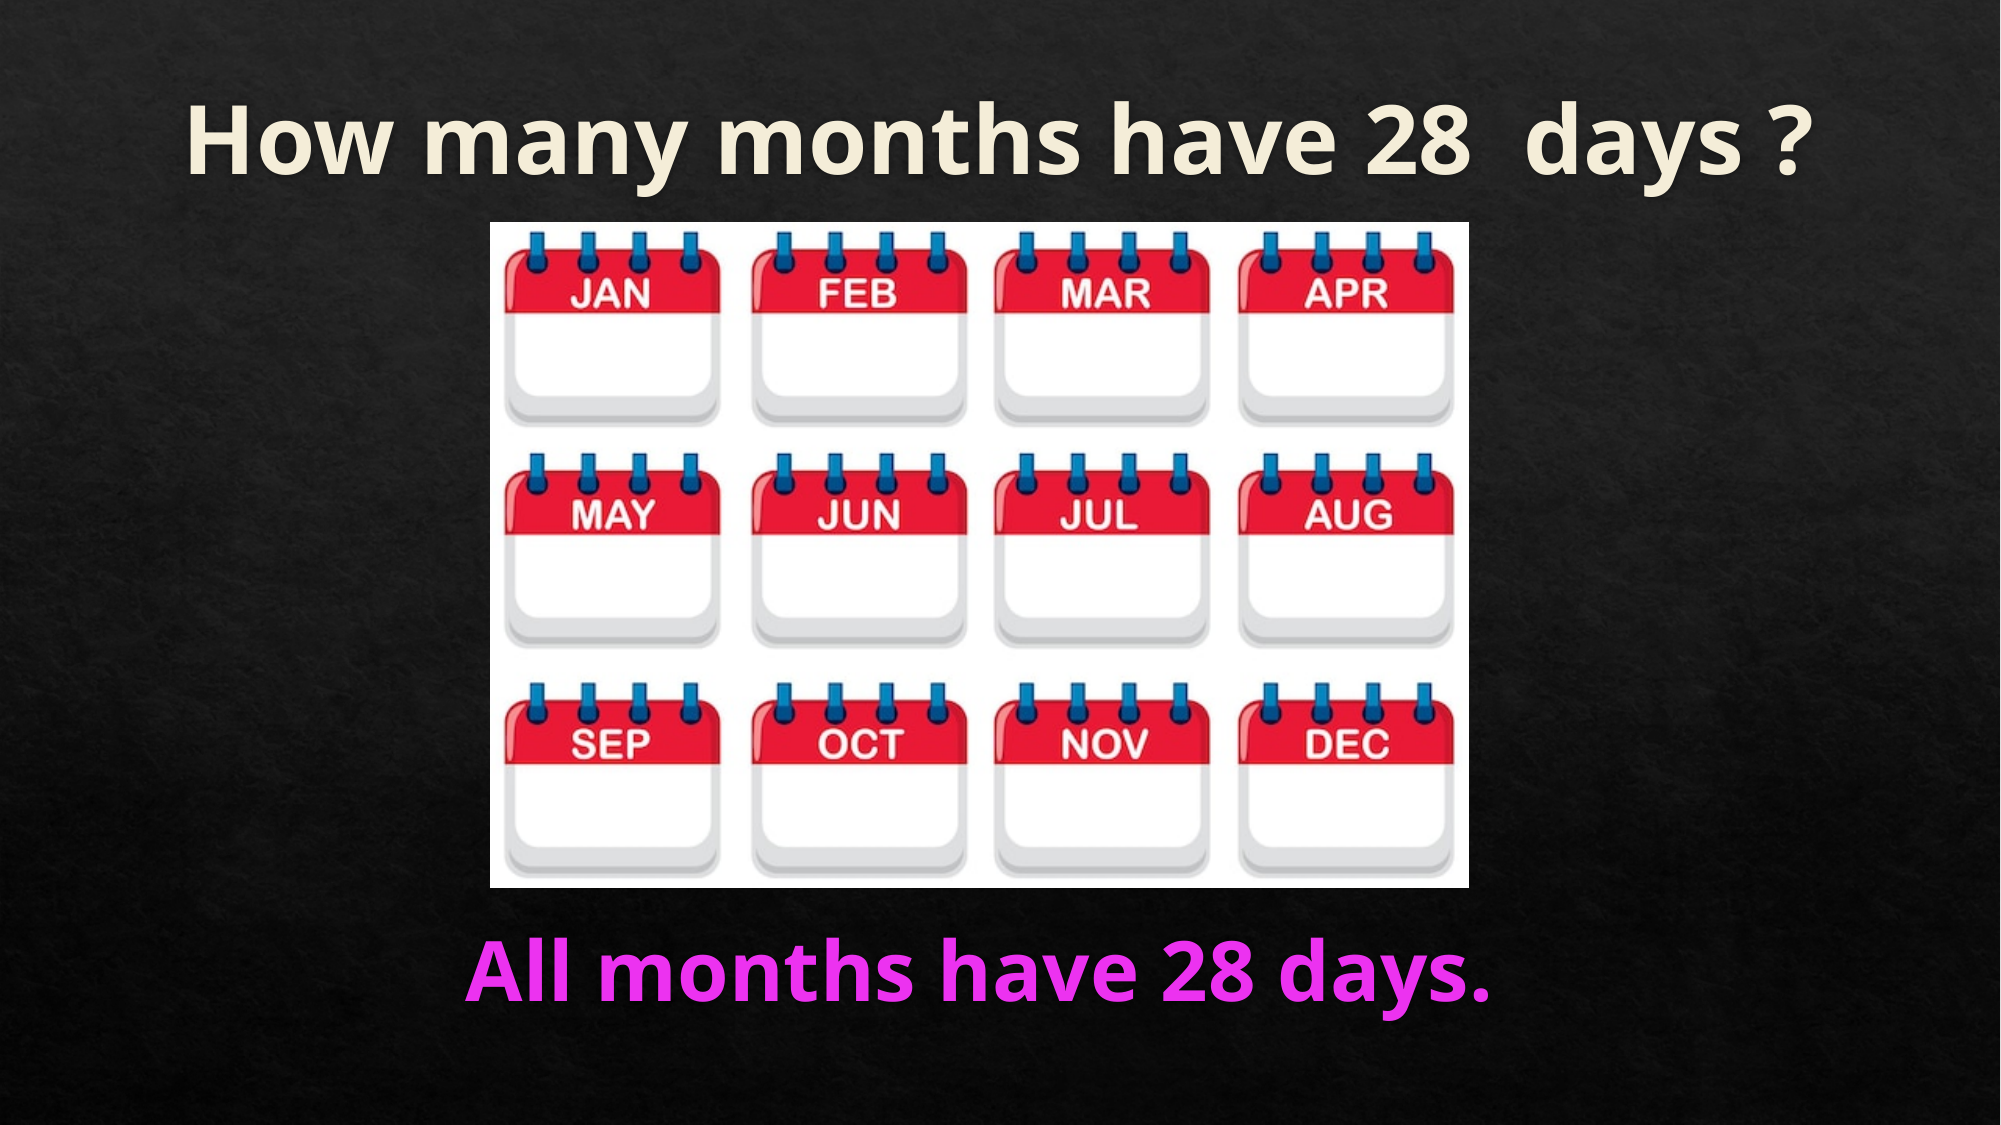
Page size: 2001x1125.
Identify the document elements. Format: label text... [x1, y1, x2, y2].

title How many months have 28 days ? [149, 70, 1849, 216]
picture [490, 222, 1470, 888]
text_box All months have 28 days. [410, 894, 1550, 1055]
